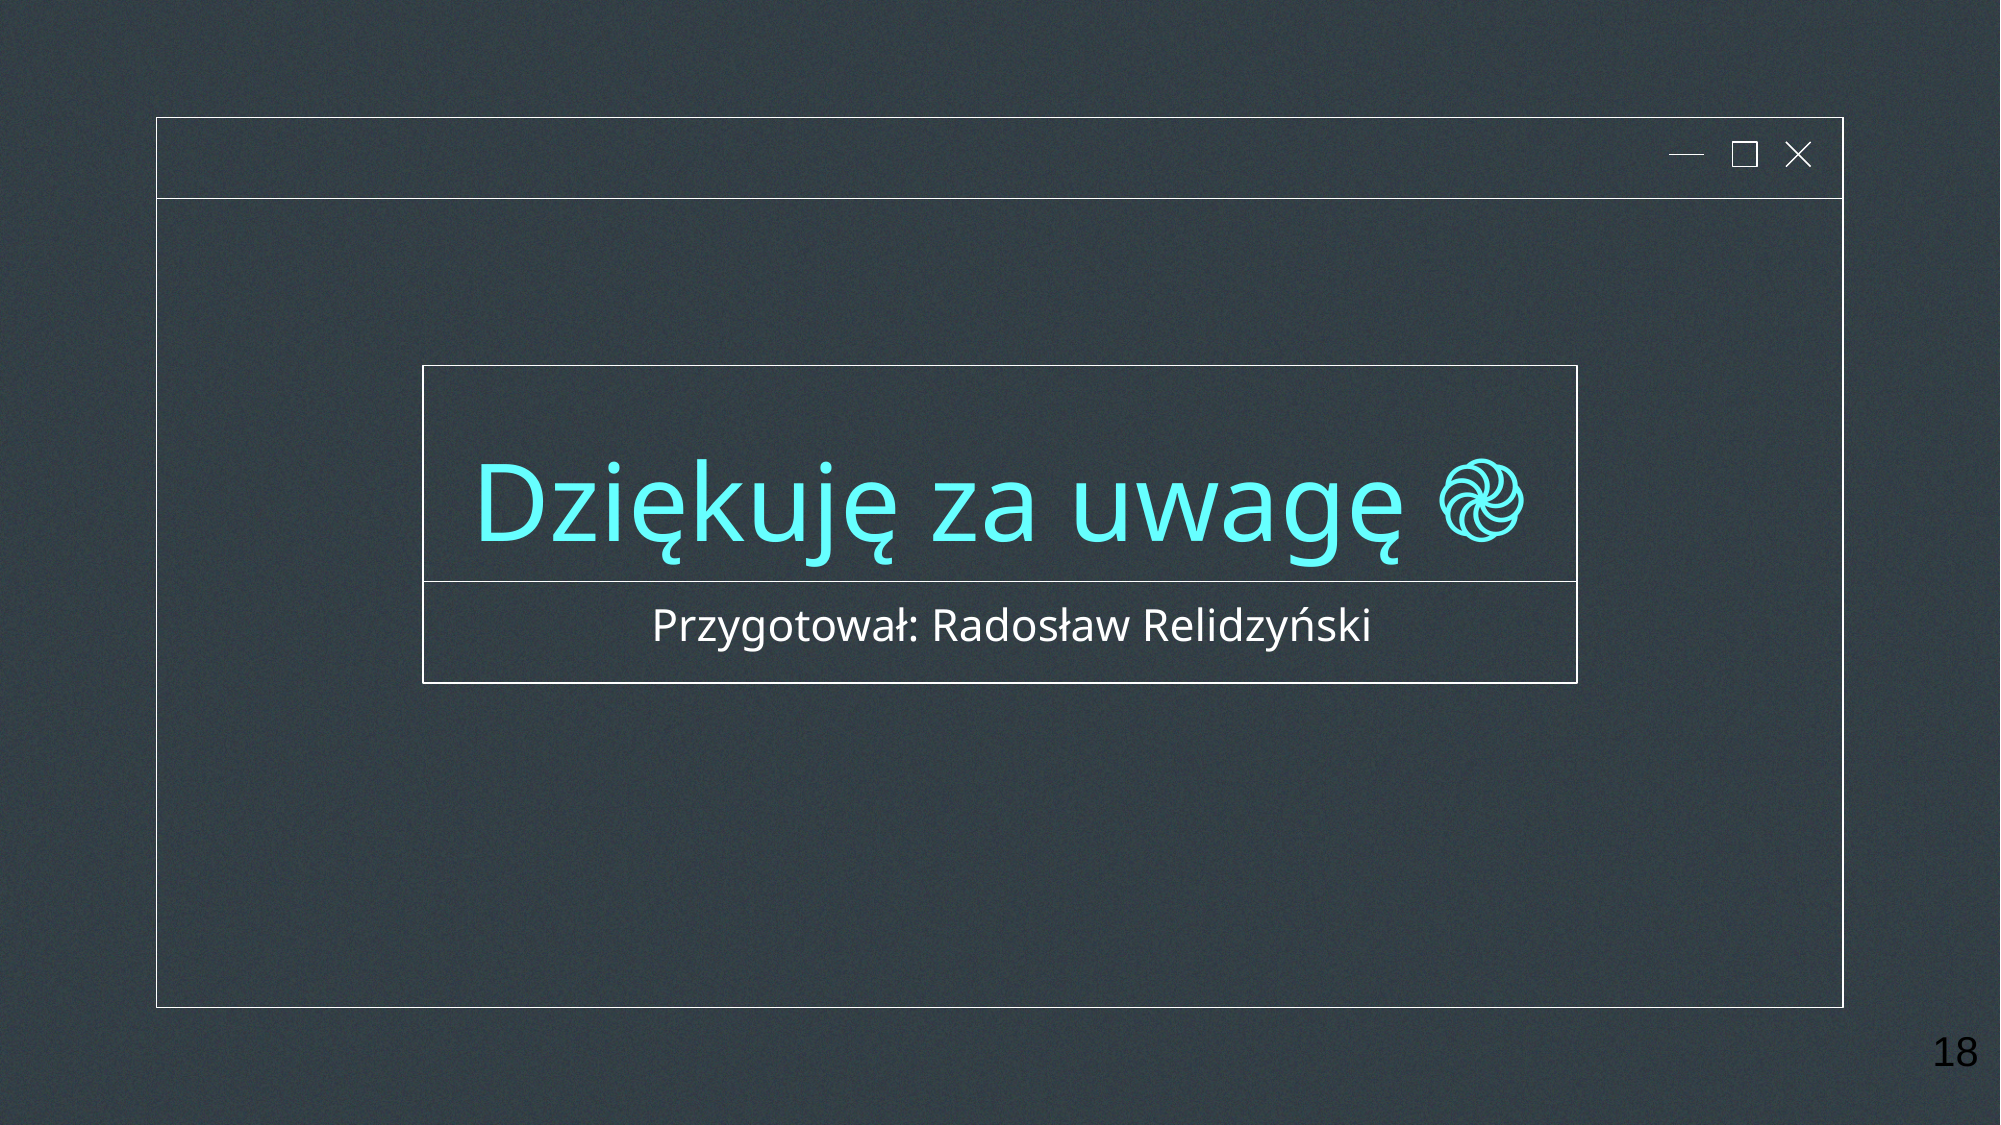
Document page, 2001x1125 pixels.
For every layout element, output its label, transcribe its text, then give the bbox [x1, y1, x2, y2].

text_box 18 [1917, 1017, 2000, 1123]
title Dziękuję za uwagę ֎ [422, 365, 1578, 581]
picture [0, 0, 2000, 1125]
subtitle Przygotował: Radosław Relidzyński [422, 581, 1578, 684]
